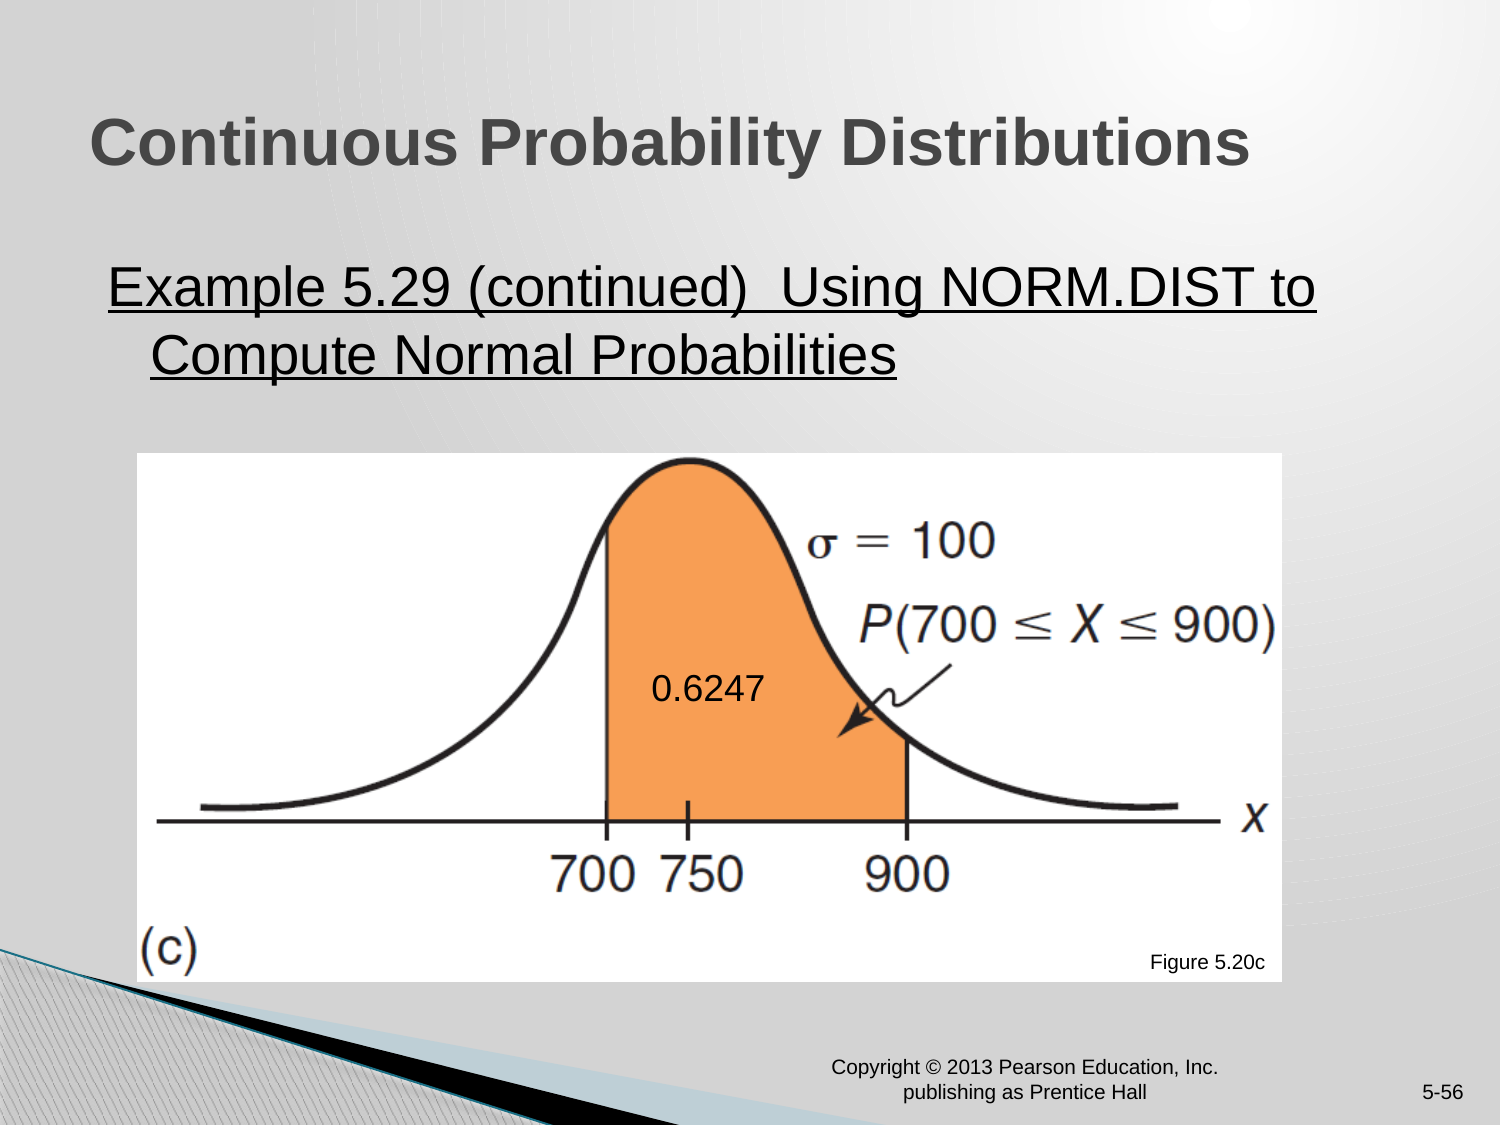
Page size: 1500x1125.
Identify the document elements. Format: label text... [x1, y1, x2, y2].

title Continuous Probability Distributions [75, 45, 1425, 233]
slide_number 5-56 [1362, 1051, 1479, 1112]
picture [137, 453, 1282, 982]
footer Copyright © 2013 Pearson Education, Inc. publishing as Prentice Hall [812, 1051, 1238, 1112]
list Example 5.29 (continued) Using NORM.DIST to Compute Normal Probabilities [74, 242, 1426, 986]
